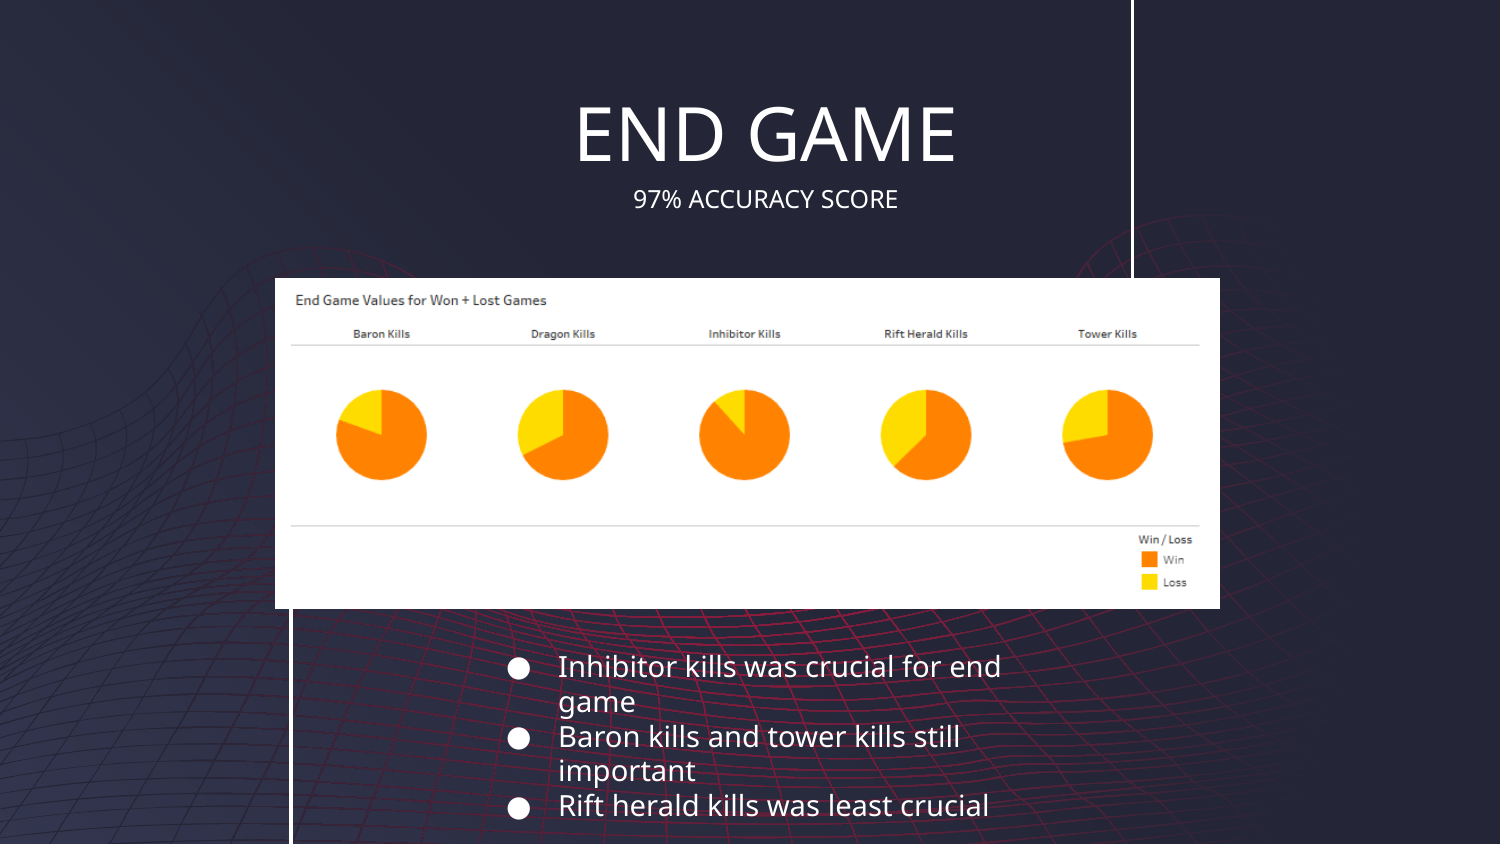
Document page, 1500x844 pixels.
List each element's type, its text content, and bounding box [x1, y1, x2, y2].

text_box Inhibitor kills was crucial for end game Baron kills and tower kills still important Rift herald kills was least crucial [468, 632, 1032, 838]
subtitle 97% ACCURACY SCORE [548, 168, 984, 276]
title END GAME [16, 115, 1500, 192]
picture [275, 278, 1220, 609]
